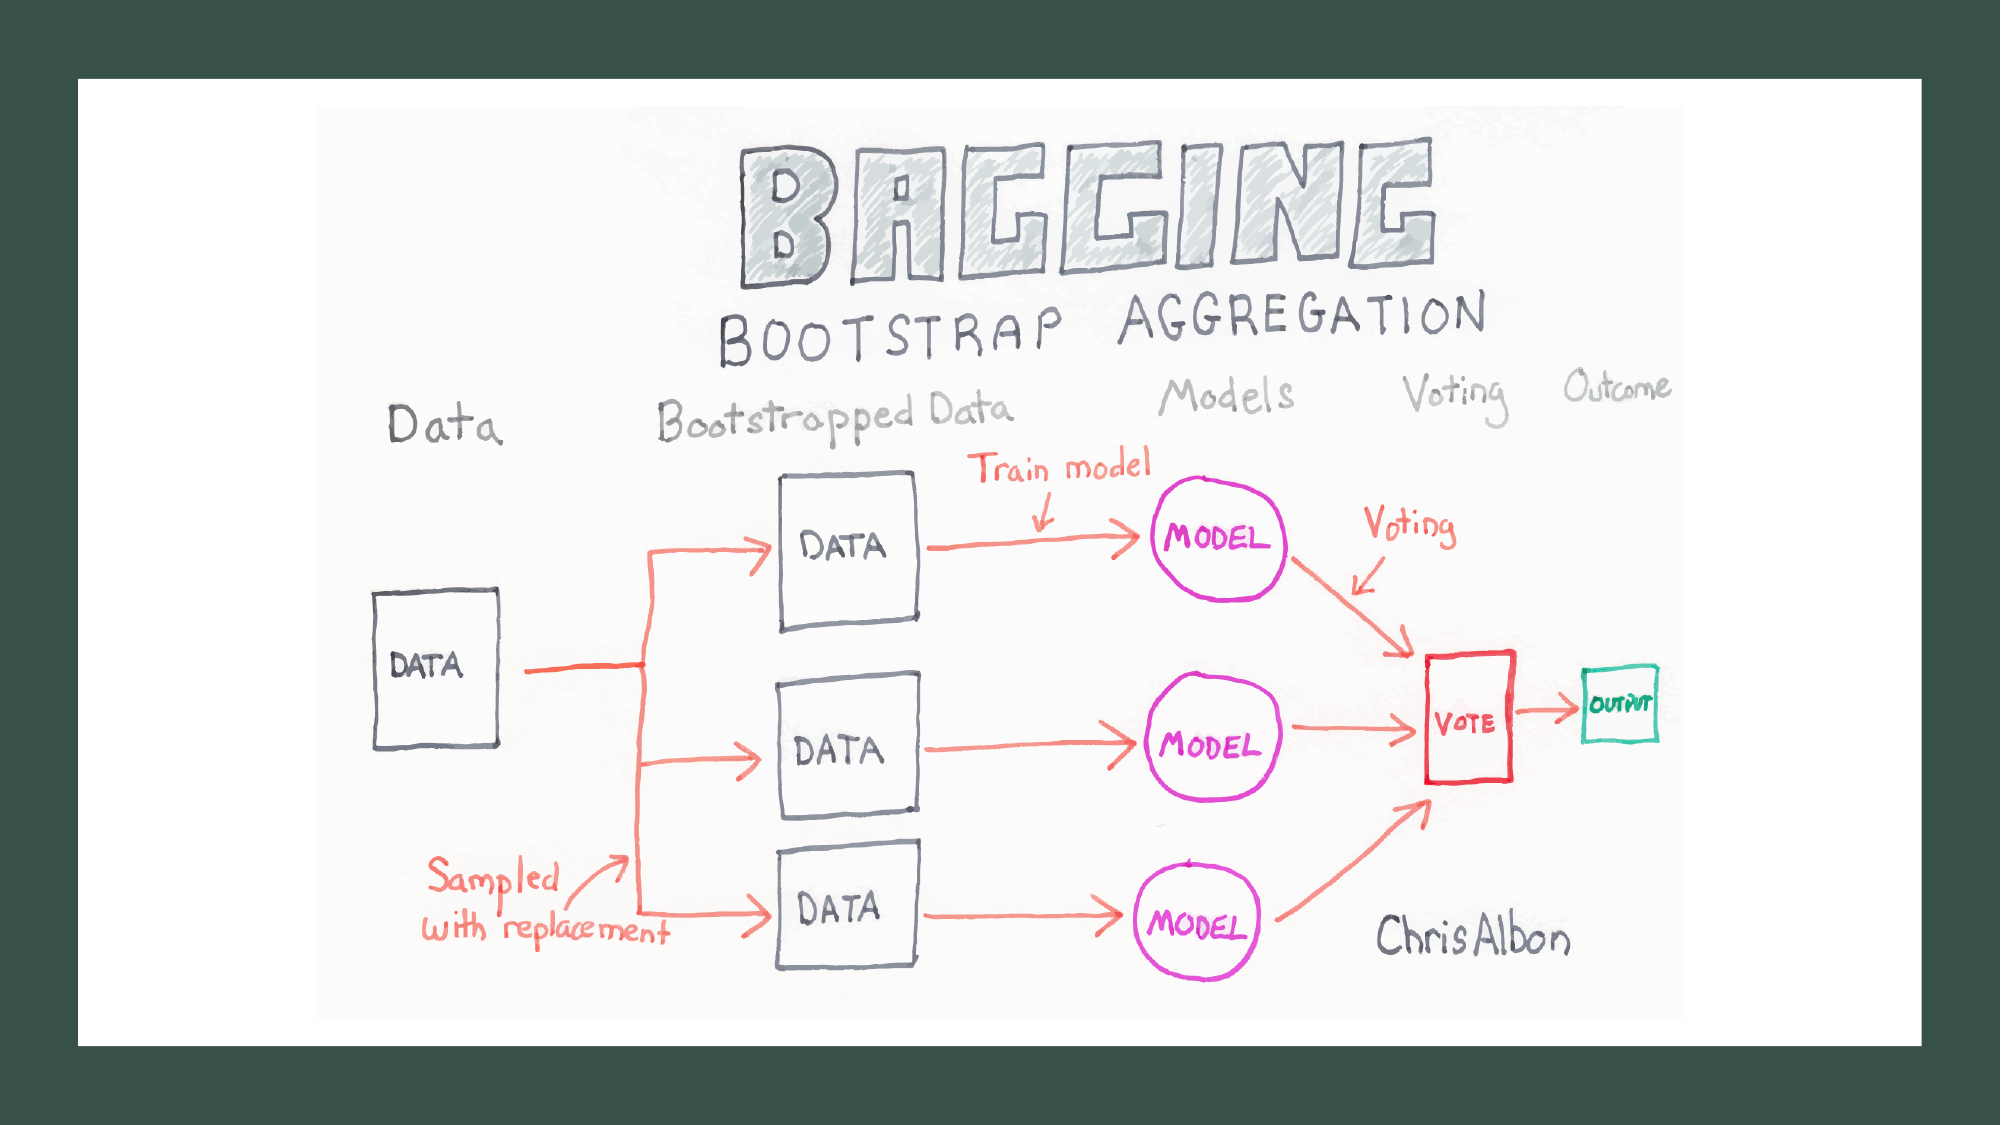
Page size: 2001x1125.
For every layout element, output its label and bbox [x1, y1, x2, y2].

list [315, 105, 1685, 1020]
text_box [77, 78, 1923, 1047]
text_box [0, 0, 2000, 1125]
